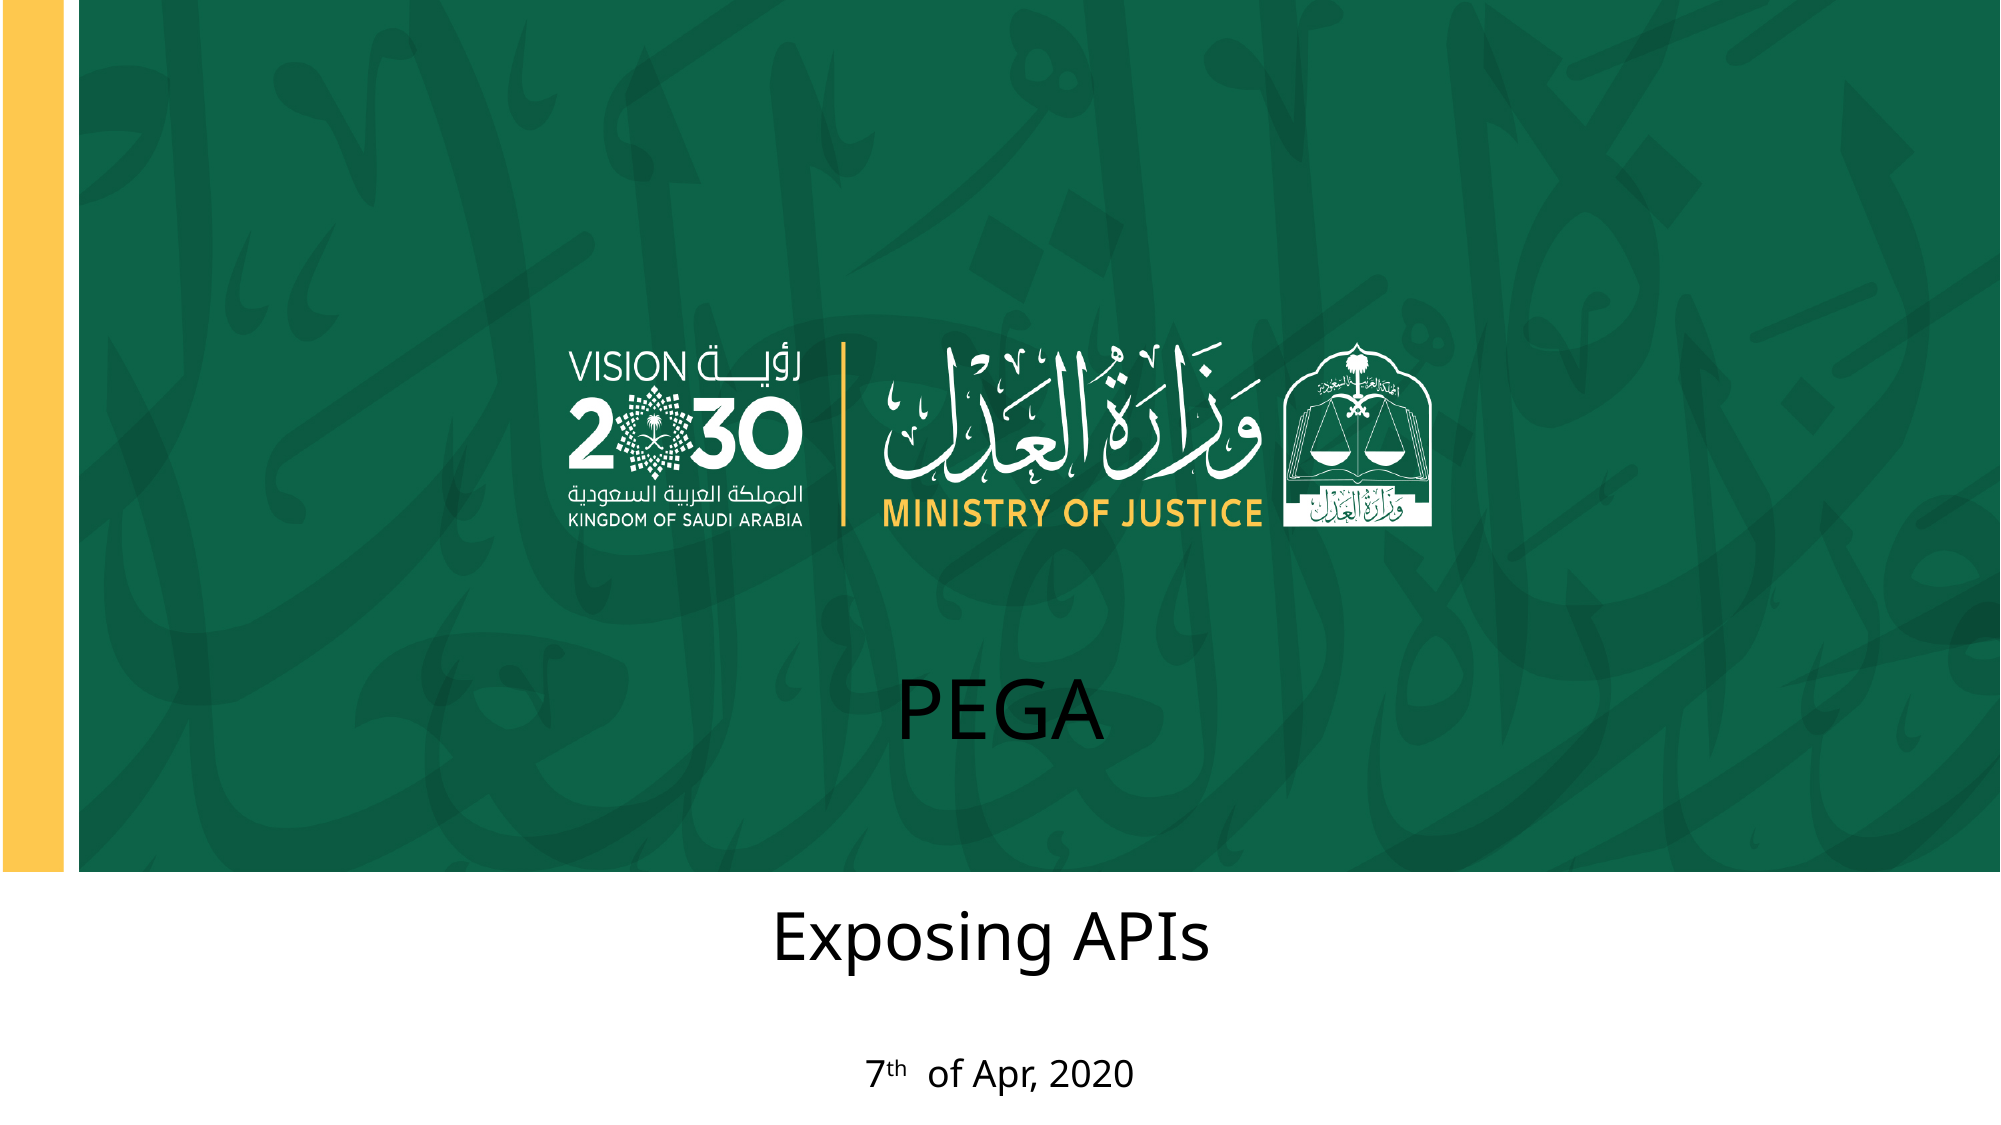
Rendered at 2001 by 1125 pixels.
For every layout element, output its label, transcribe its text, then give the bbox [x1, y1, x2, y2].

footer 7th of Apr, 2020 [662, 1042, 1338, 1103]
subtitle Exposing APIs [249, 895, 1750, 996]
picture [0, 0, 2000, 872]
text_box PEGA [249, 660, 1750, 761]
